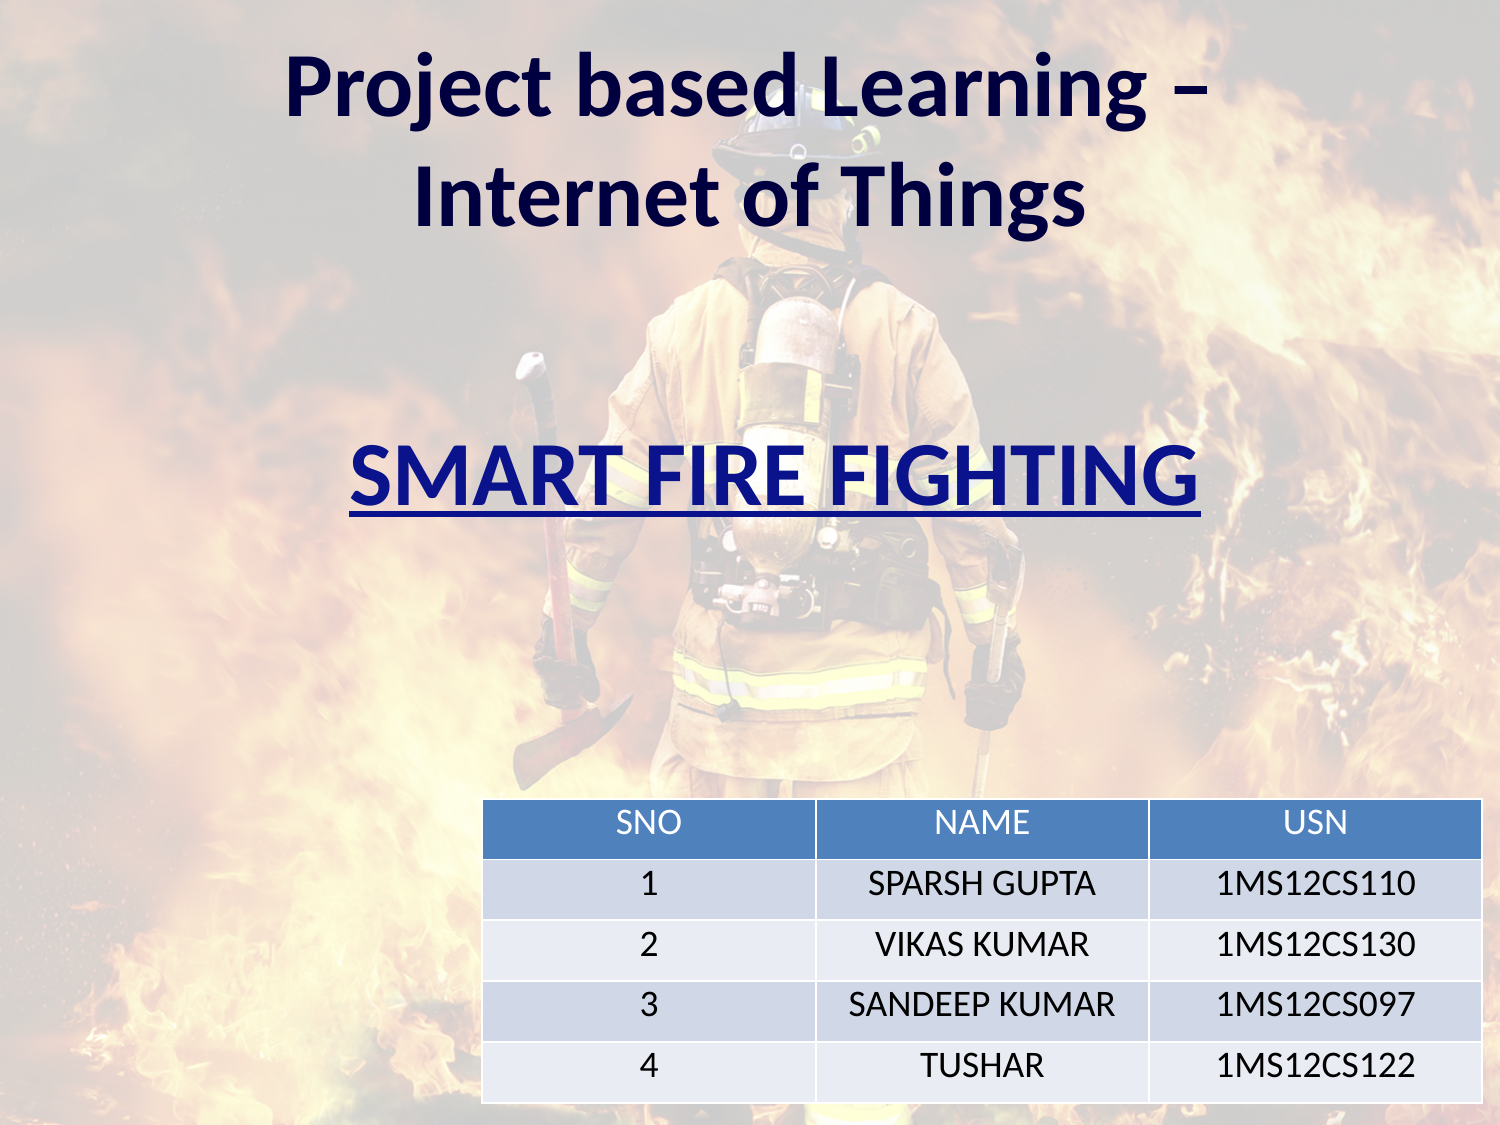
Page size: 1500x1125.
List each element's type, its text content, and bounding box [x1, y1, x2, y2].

table_cell 1MS12CS130 [1150, 921, 1481, 980]
table_cell 3 [483, 982, 815, 1041]
table_cell VIKAS KUMAR [817, 921, 1148, 980]
table_cell 1 [483, 860, 815, 919]
table_header SNO [483, 800, 815, 859]
table_cell TUSHAR [817, 1043, 1148, 1102]
table_header USN [1150, 800, 1481, 859]
table_cell SPARSH GUPTA [817, 860, 1148, 919]
table_cell 1MS12CS110 [1150, 860, 1481, 919]
table_cell 1MS12CS122 [1150, 1043, 1481, 1102]
table_header NAME [817, 800, 1148, 859]
table_cell 1MS12CS097 [1150, 982, 1481, 1041]
text_box SMART FIRE FIGHTING [137, 361, 1413, 603]
table_cell 2 [483, 921, 815, 980]
table_cell SANDEEP KUMAR [817, 982, 1148, 1041]
table_cell 4 [483, 1043, 815, 1102]
title Project based Learning – Internet of Things [112, 14, 1388, 256]
